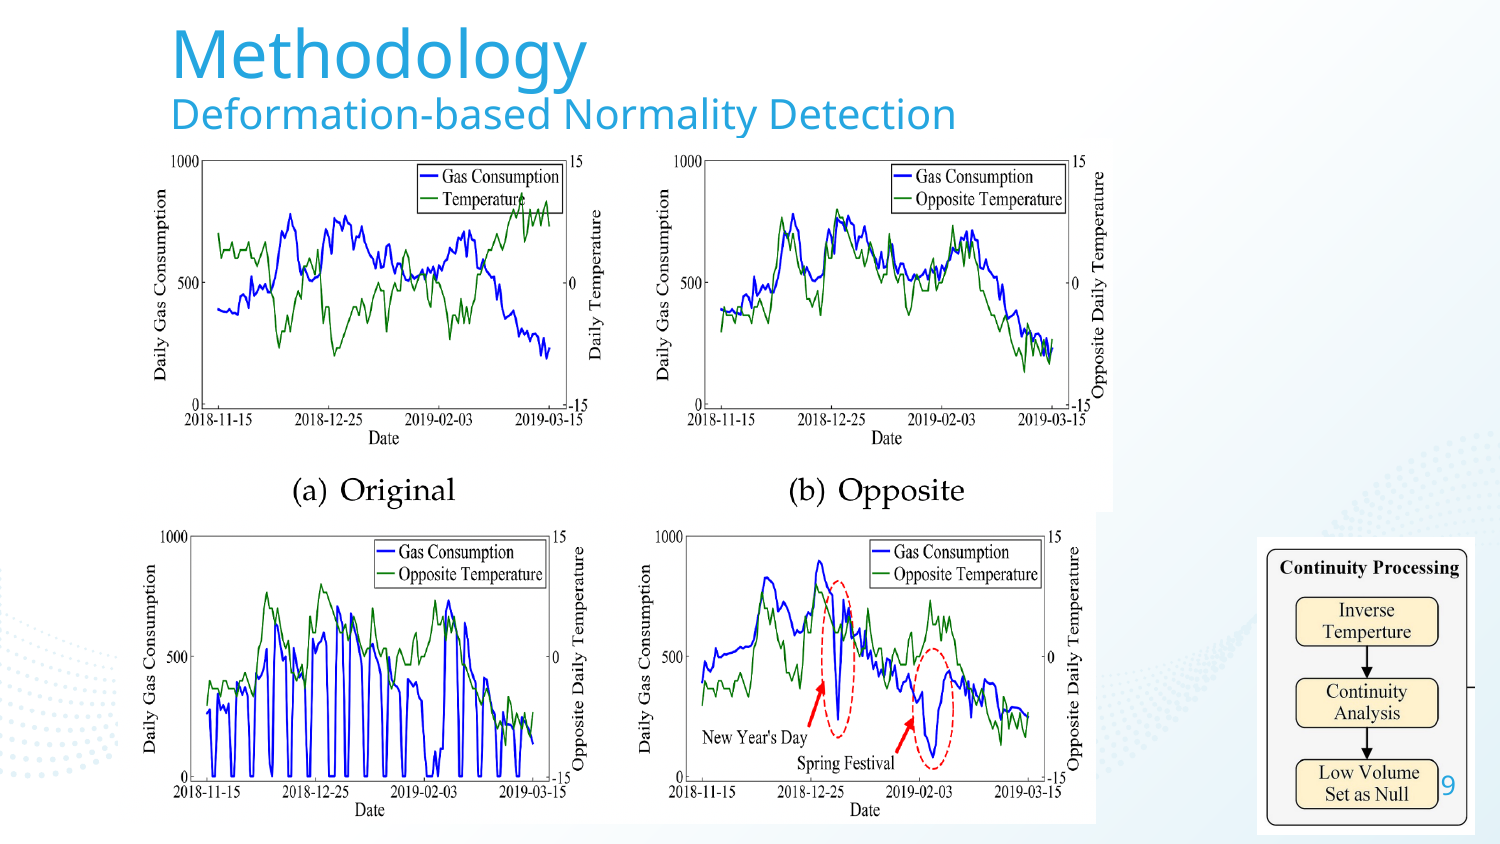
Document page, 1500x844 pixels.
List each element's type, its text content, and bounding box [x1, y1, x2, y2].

picture [118, 138, 1114, 824]
picture [1257, 537, 1476, 835]
title Methodology Deformation-based Normality Detection [170, 73, 1330, 139]
